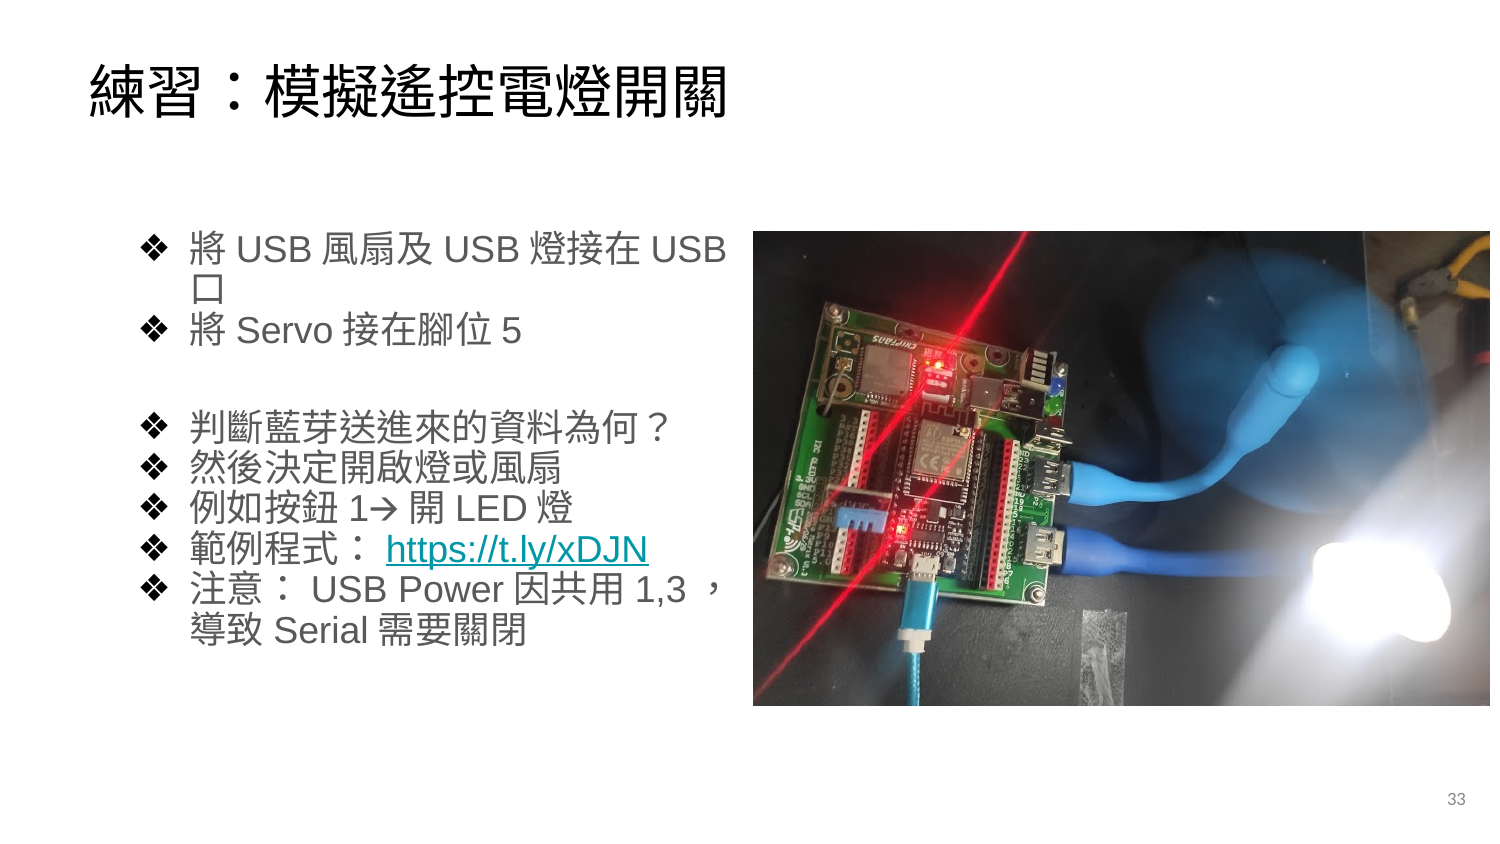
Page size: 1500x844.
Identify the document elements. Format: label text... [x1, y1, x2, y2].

list 將USB風扇及USB燈接在USB口 將Servo接在腳位5 判斷藍芽送進來的資料為何？ 然後決定開啟燈或風扇 例如按鈕1🡪開LED燈 範例程式：https://t.ly/xDJN 注意：USB Power因共用1,3，導致Serial需要關閉 [103, 224, 754, 760]
picture [752, 231, 1490, 706]
title 練習：模擬遙控電燈開關 [77, 33, 1048, 156]
slide_number ‹#› [1224, 781, 1478, 815]
